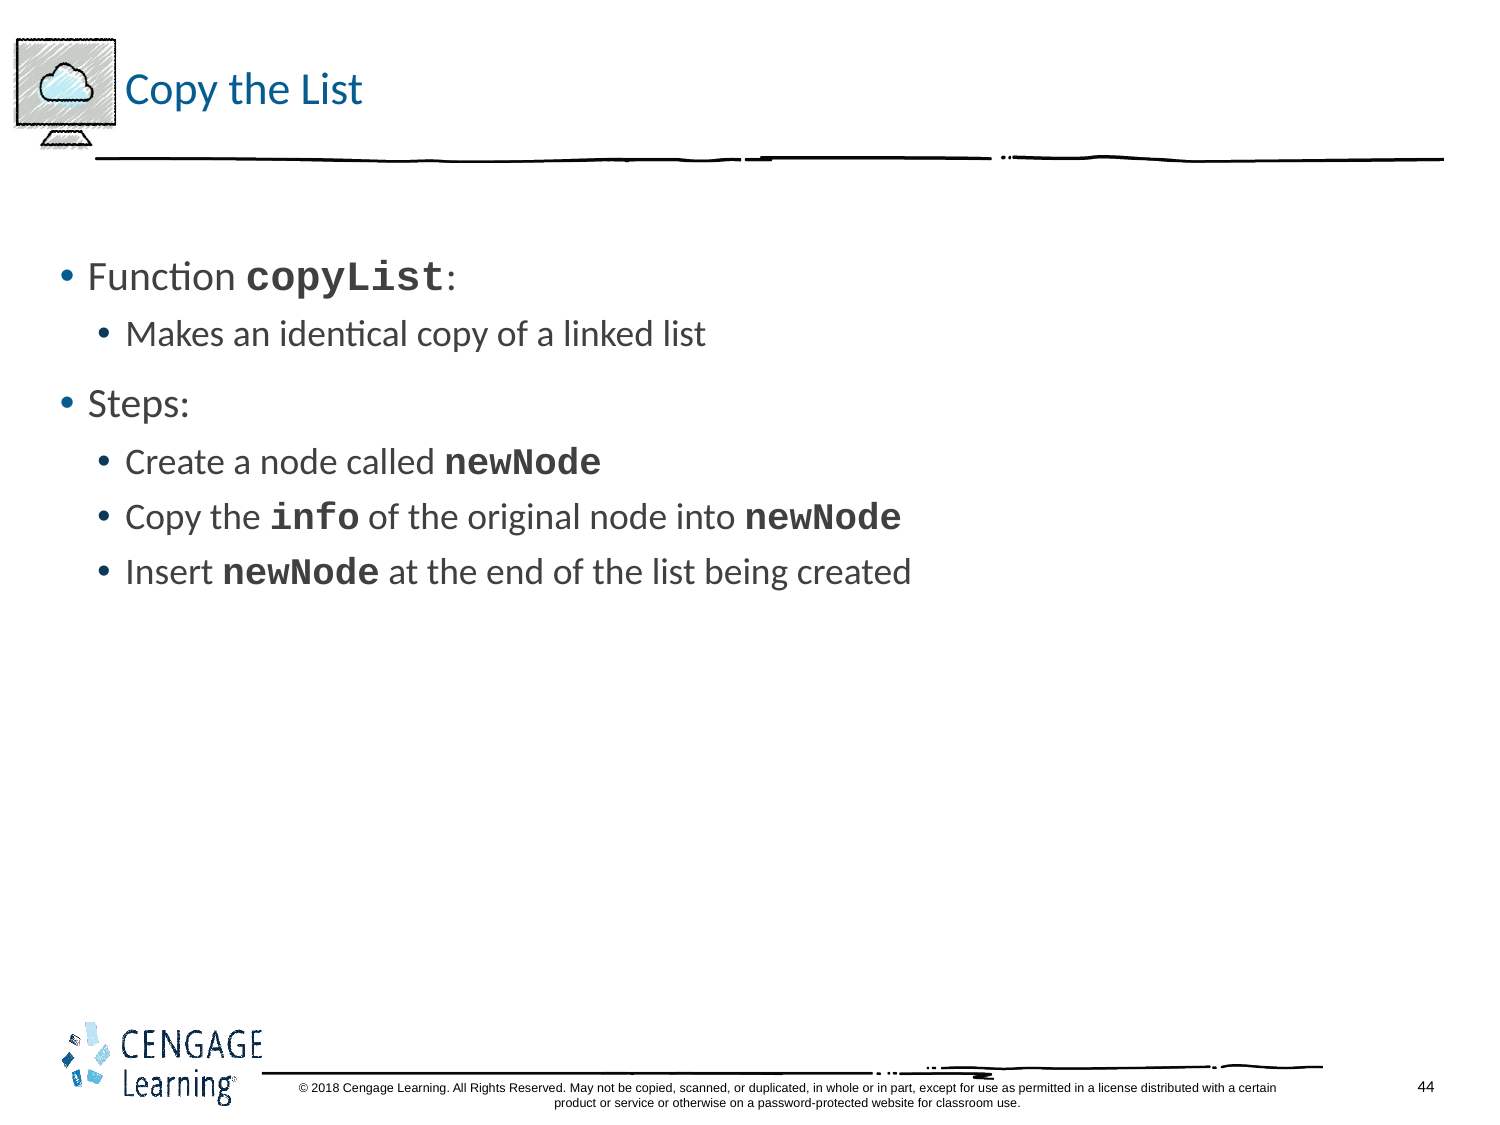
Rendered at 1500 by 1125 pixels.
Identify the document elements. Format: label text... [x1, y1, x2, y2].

title Copy the List [125, 66, 1442, 116]
picture [62, 1022, 1323, 1106]
picture [12, 36, 117, 151]
list Function copyList: Makes an identical copy of a linked list Steps: Create a node called newNode Copy the info of the original node into newNode Insert newNode at the end of the list being created [59, 252, 1441, 597]
picture [95, 155, 1444, 163]
